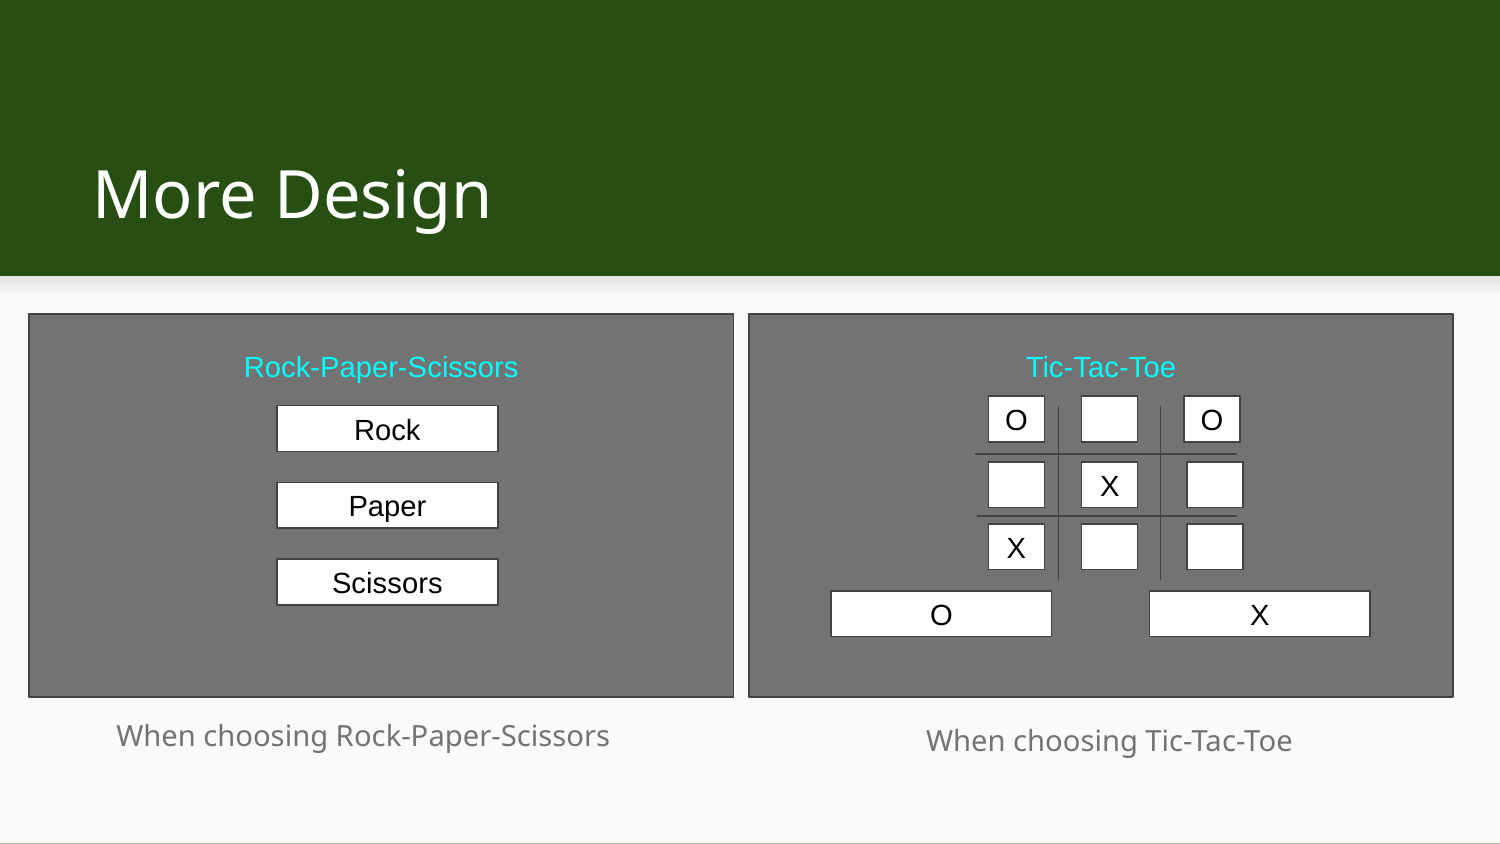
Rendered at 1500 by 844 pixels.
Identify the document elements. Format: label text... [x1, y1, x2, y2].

text_box [1081, 525, 1138, 570]
text_box O [831, 590, 1052, 637]
text_box [1187, 461, 1244, 508]
text_box Paper [277, 482, 498, 529]
text_box [988, 461, 1045, 508]
list When choosing Tic-Tac-Toe [781, 701, 1438, 796]
text_box X [1149, 590, 1370, 637]
list When choosing Rock-Paper-Scissors [35, 696, 692, 791]
text_box X [988, 525, 1045, 570]
text_box Rock [277, 405, 498, 452]
text_box O [1183, 395, 1240, 442]
text_box X [1081, 461, 1138, 508]
text_box Tic-Tac-Toe [748, 313, 1454, 697]
text_box [1187, 523, 1244, 570]
text_box Scissors [277, 559, 498, 605]
text_box [1081, 395, 1138, 442]
title More Design [77, 121, 1427, 248]
text_box Rock-Paper-Scissors [29, 313, 734, 697]
text_box O [988, 395, 1045, 442]
